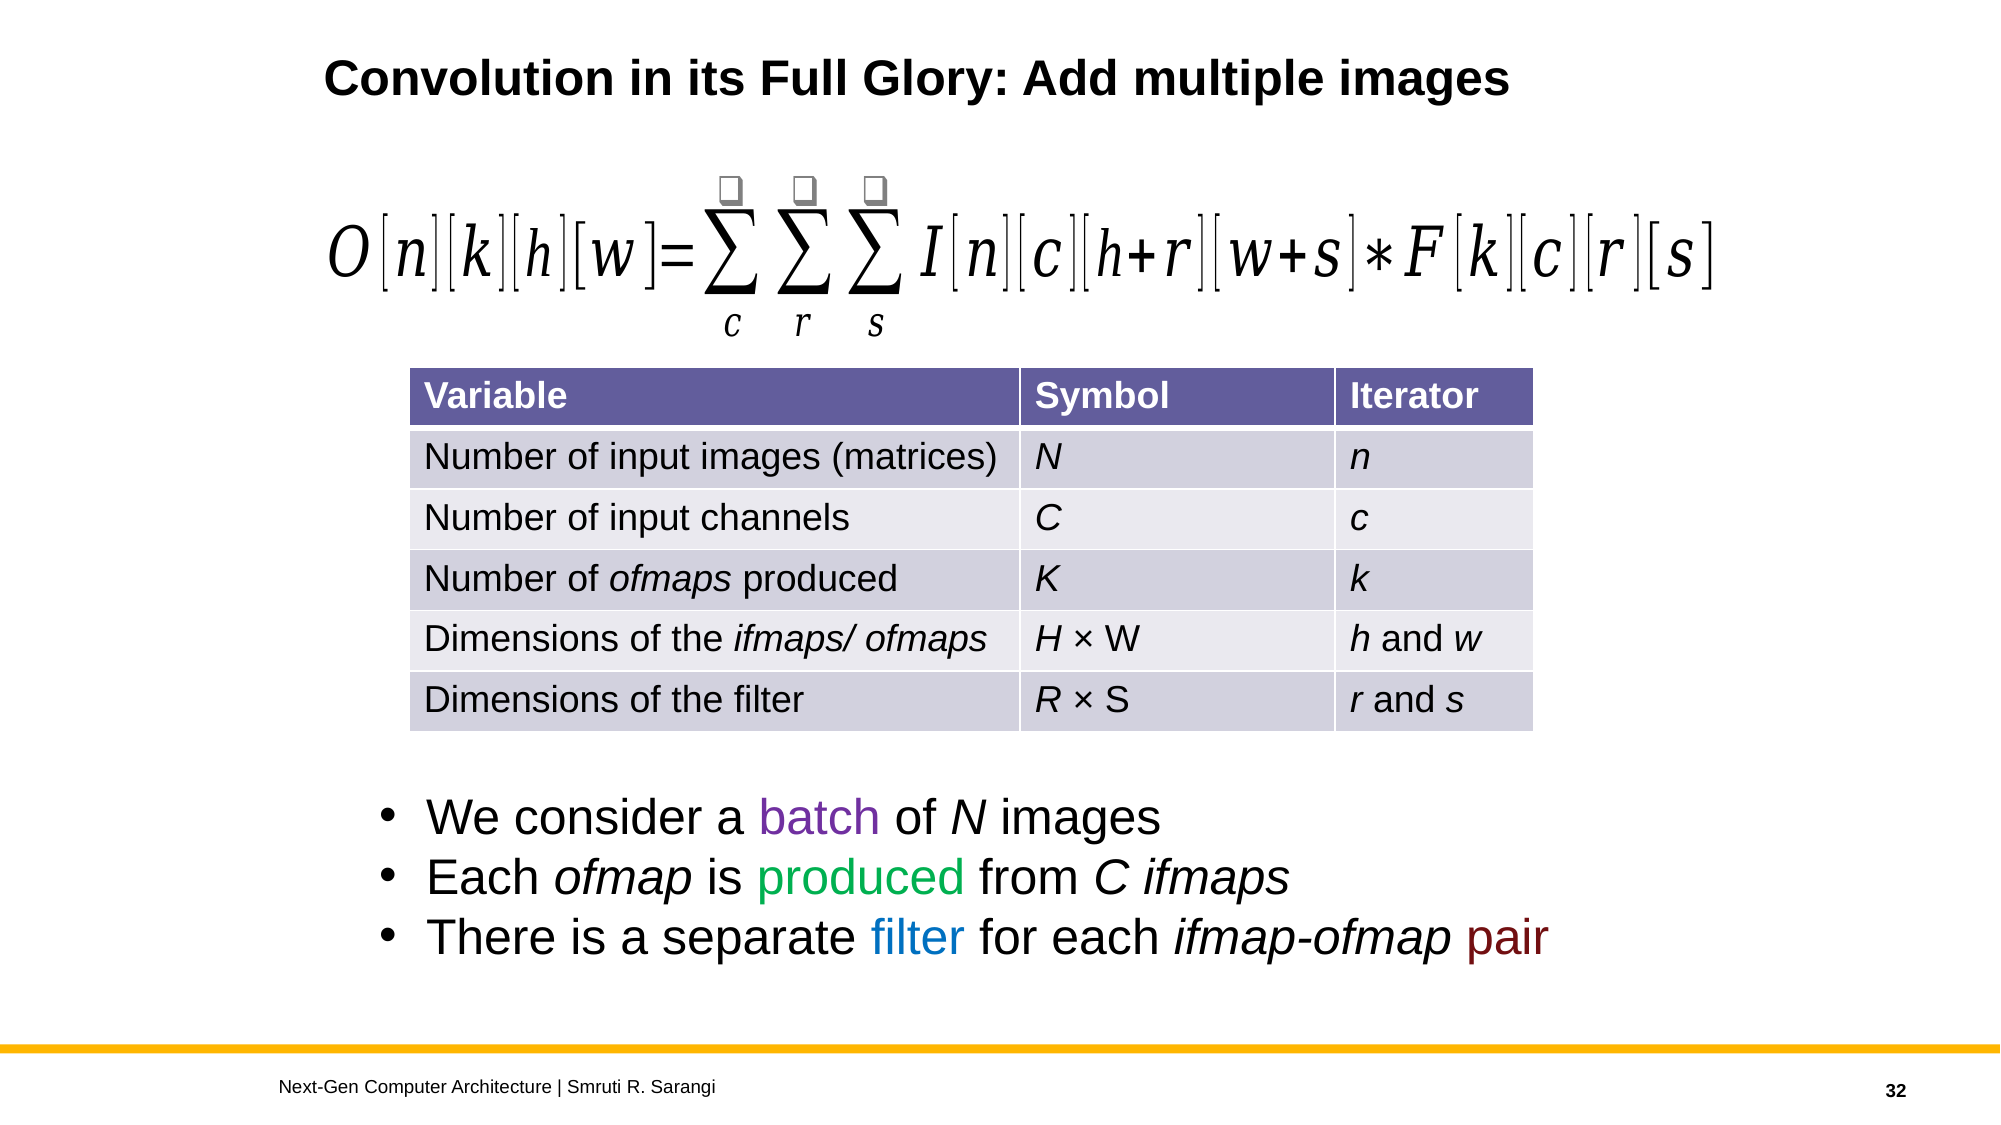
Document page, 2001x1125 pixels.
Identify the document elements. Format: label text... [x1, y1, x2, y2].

text_box We consider a batch of N images Each ofmap is produced from C ifmaps There is a separate filter for each ifmap-ofmap pair [364, 777, 1579, 972]
table_cell Number of ofmaps produced [410, 550, 1019, 610]
title Convolution in its Full Glory: Add multiple images [308, 45, 1635, 180]
table_cell N [1021, 431, 1334, 488]
table_cell K [1021, 550, 1334, 610]
table_cell Number of input channels [410, 490, 1019, 549]
table_cell H × W [1021, 611, 1334, 670]
table_header Variable [410, 368, 1019, 425]
table_cell Dimensions of the filter [410, 672, 1019, 731]
table_cell Number of input images (matrices) [410, 431, 1019, 488]
table_cell C [1021, 490, 1334, 549]
table_cell k [1336, 550, 1533, 610]
table_cell h and w [1336, 611, 1533, 670]
table_cell c [1336, 490, 1533, 549]
table_cell Dimensions of the ifmaps/ ofmaps [410, 611, 1019, 670]
table_cell R × S [1021, 672, 1334, 731]
table_cell n [1336, 431, 1533, 488]
footer Next-Gen Computer Architecture | Smruti R. Sarangi [263, 1067, 1464, 1105]
slide_number 32 [1711, 1071, 1922, 1109]
table_cell r and s [1336, 672, 1533, 731]
table_header Symbol [1021, 368, 1334, 425]
table_header Iterator [1336, 368, 1533, 425]
